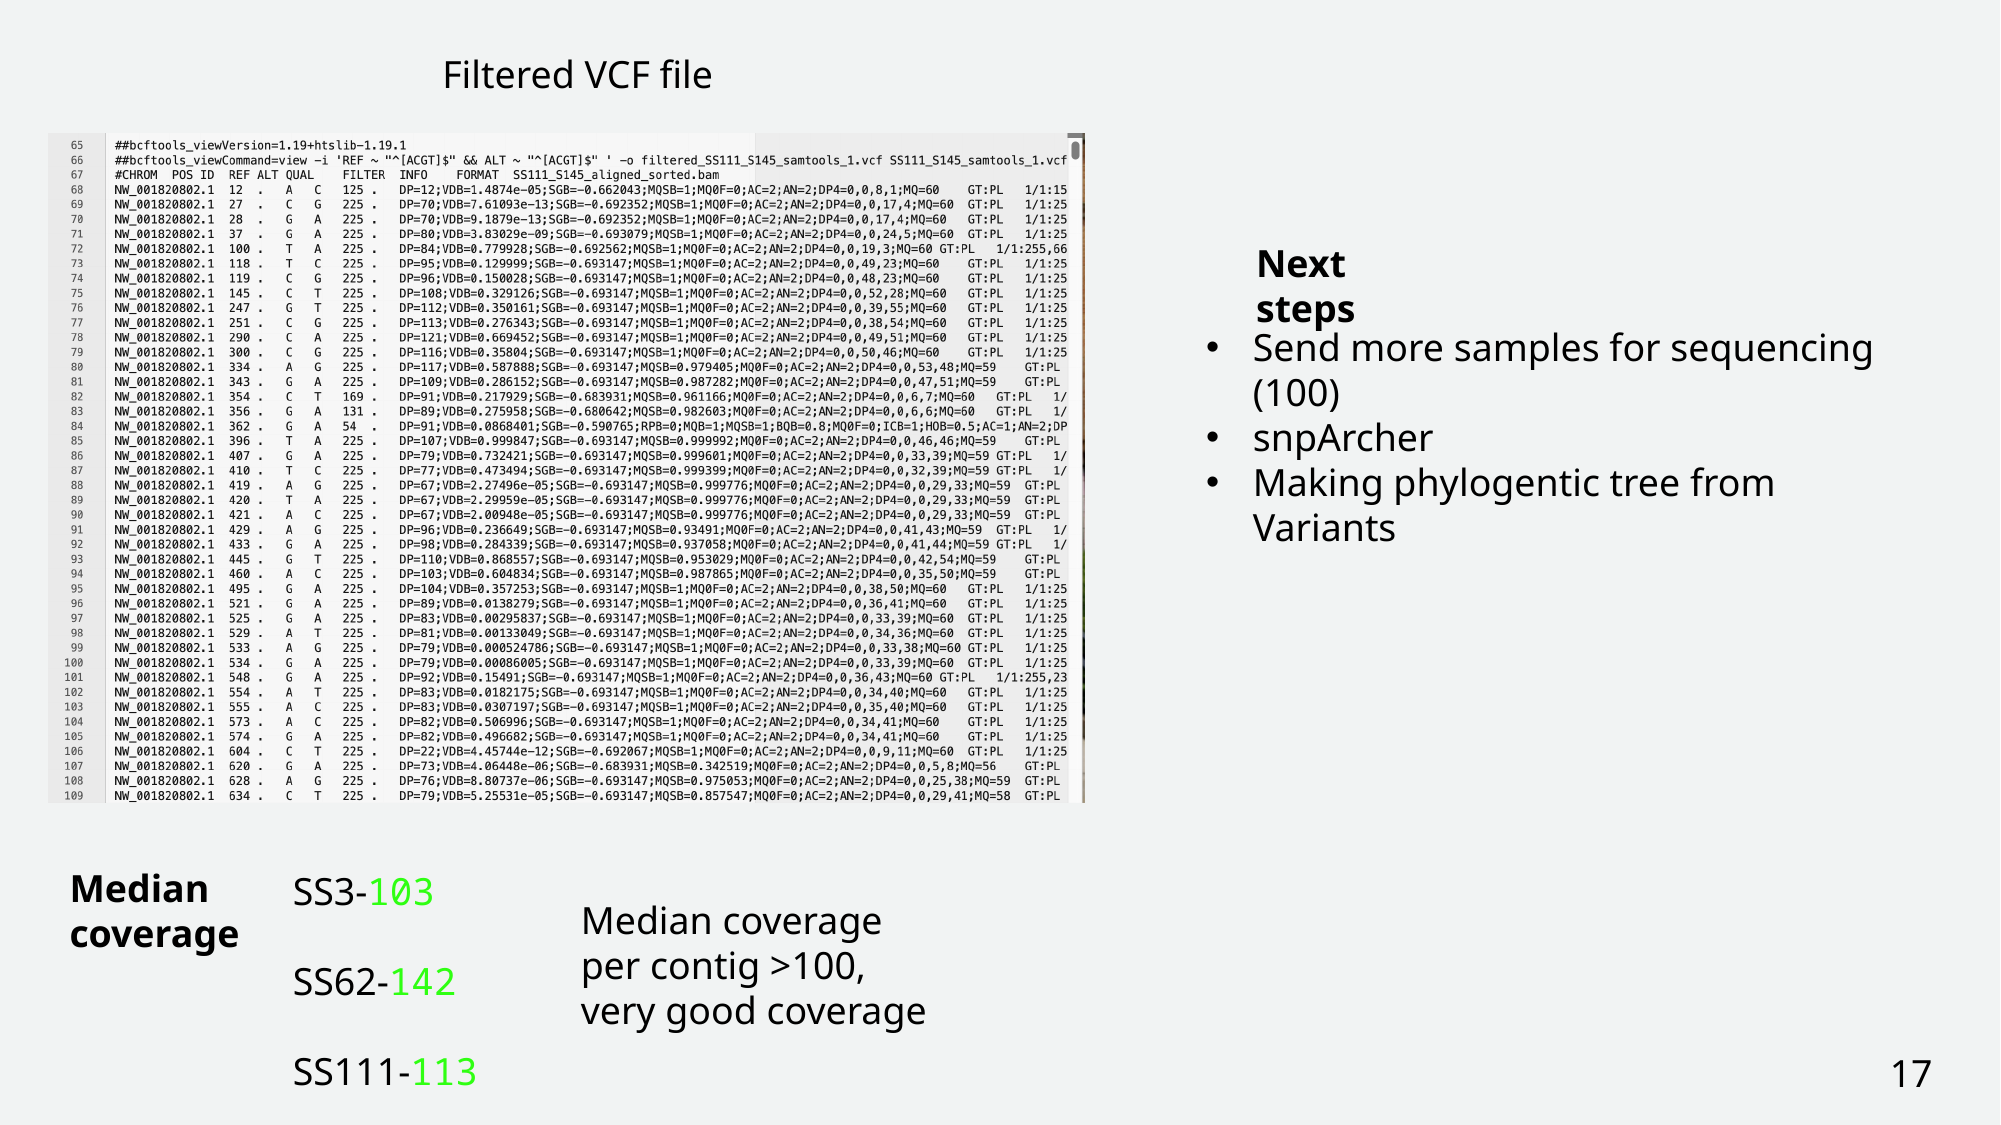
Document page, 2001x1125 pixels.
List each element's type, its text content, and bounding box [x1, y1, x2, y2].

text_box Filtered VCF file [427, 44, 797, 104]
text_box Median coverage per contig >100, very good coverage [566, 889, 951, 1040]
text_box Send more samples for sequencing (100) snpArcher Making phylogentic tree from Variants [1191, 316, 1895, 557]
text_box 17 [1874, 1042, 1961, 1103]
text_box Median coverage [54, 857, 261, 962]
text_box SS3-103 SS62-142 SS111-113 [278, 860, 612, 1125]
picture [47, 133, 1085, 803]
text_box Next steps [1241, 232, 1447, 316]
